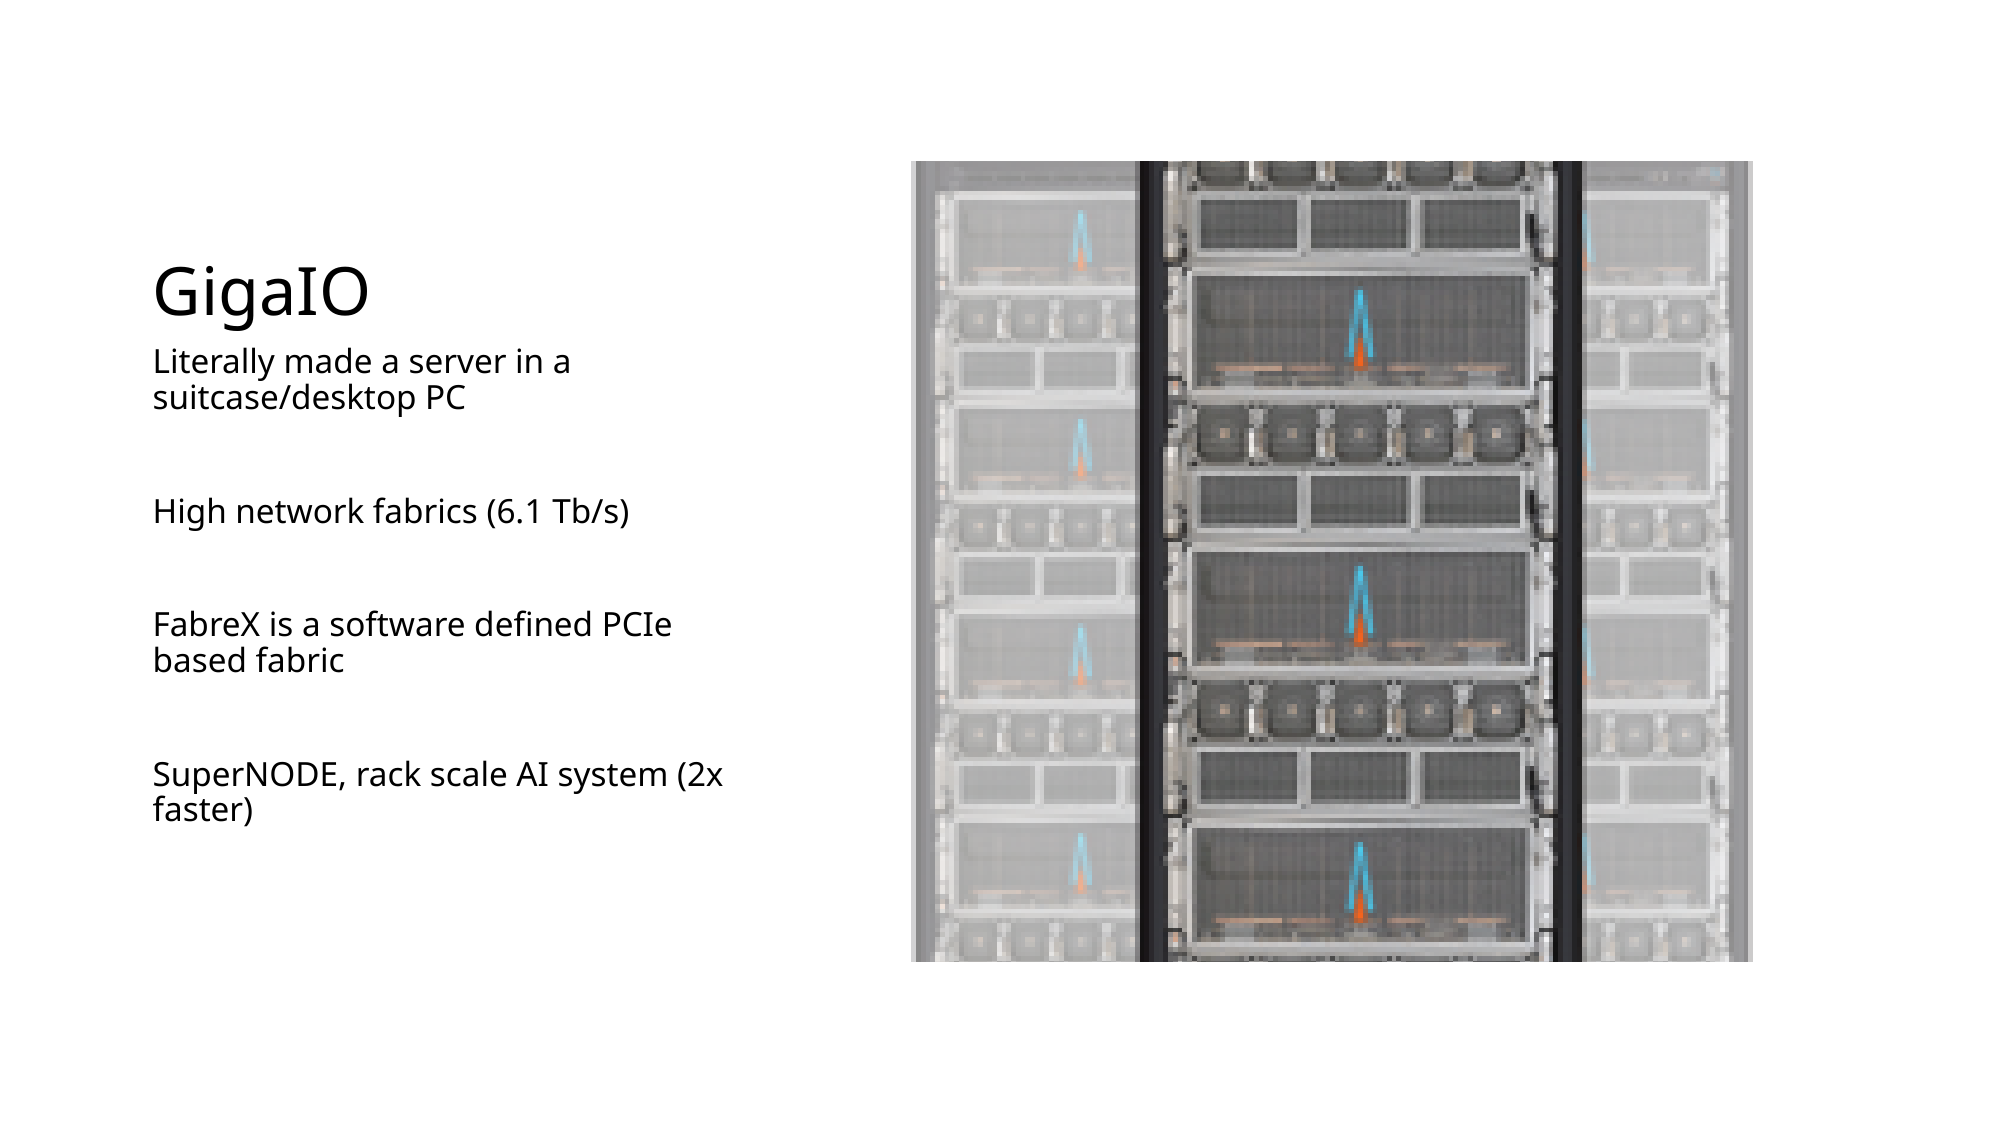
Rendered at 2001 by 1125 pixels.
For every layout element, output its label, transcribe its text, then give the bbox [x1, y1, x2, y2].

title GigaIO [137, 75, 783, 337]
list Literally made a server in a suitcase/desktop PC High network fabrics (6.1 Tb/s) FabreX is a software defined PCIe based fabric SuperNODE, rack scale AI system (2x faster) [137, 337, 783, 963]
picture [849, 161, 1864, 962]
